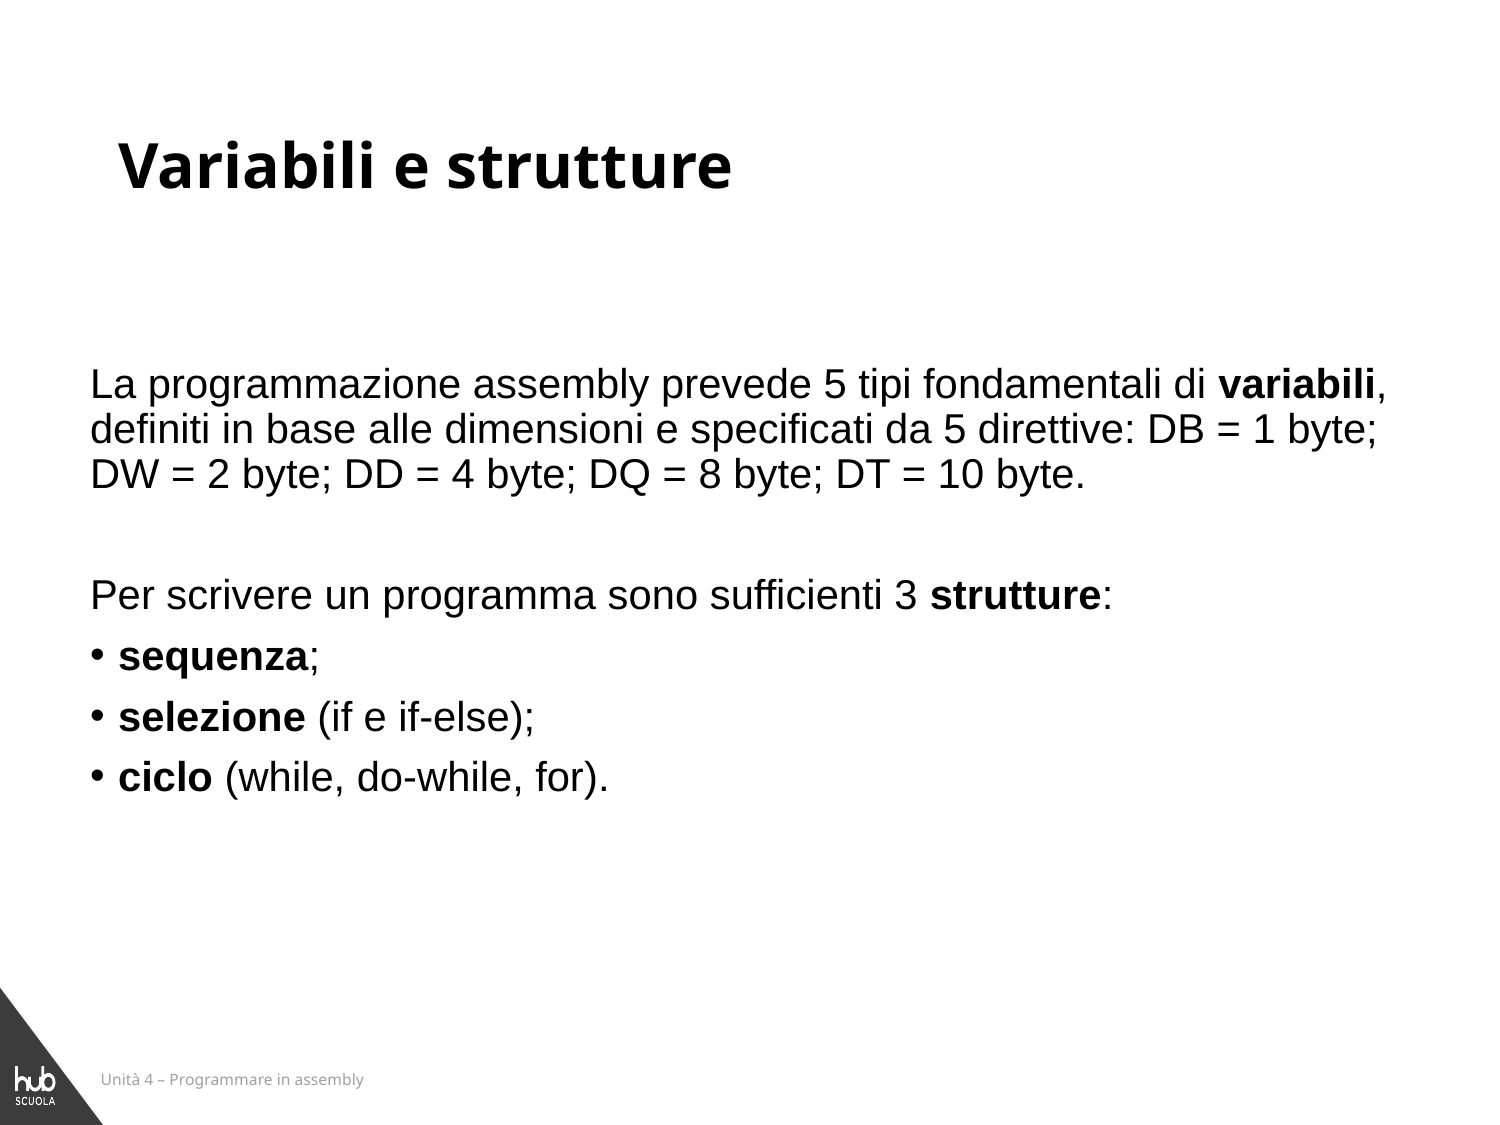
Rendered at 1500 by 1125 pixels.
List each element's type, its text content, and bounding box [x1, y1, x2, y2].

picture [15, 1066, 56, 1106]
list La programmazione assembly prevede 5 tipi fondamentali di variabili, definiti in base alle dimensioni e specificati da 5 direttive: DB = 1 byte; DW = 2 byte; DD = 4 byte; DQ = 8 byte; DT = 10 byte. Per scrivere un programma sono sufficienti 3 strutture: sequenza; selezione (if e if-else); ciclo (while, do-while, for). [75, 354, 1462, 1000]
title Variabili e strutture [103, 59, 1397, 278]
